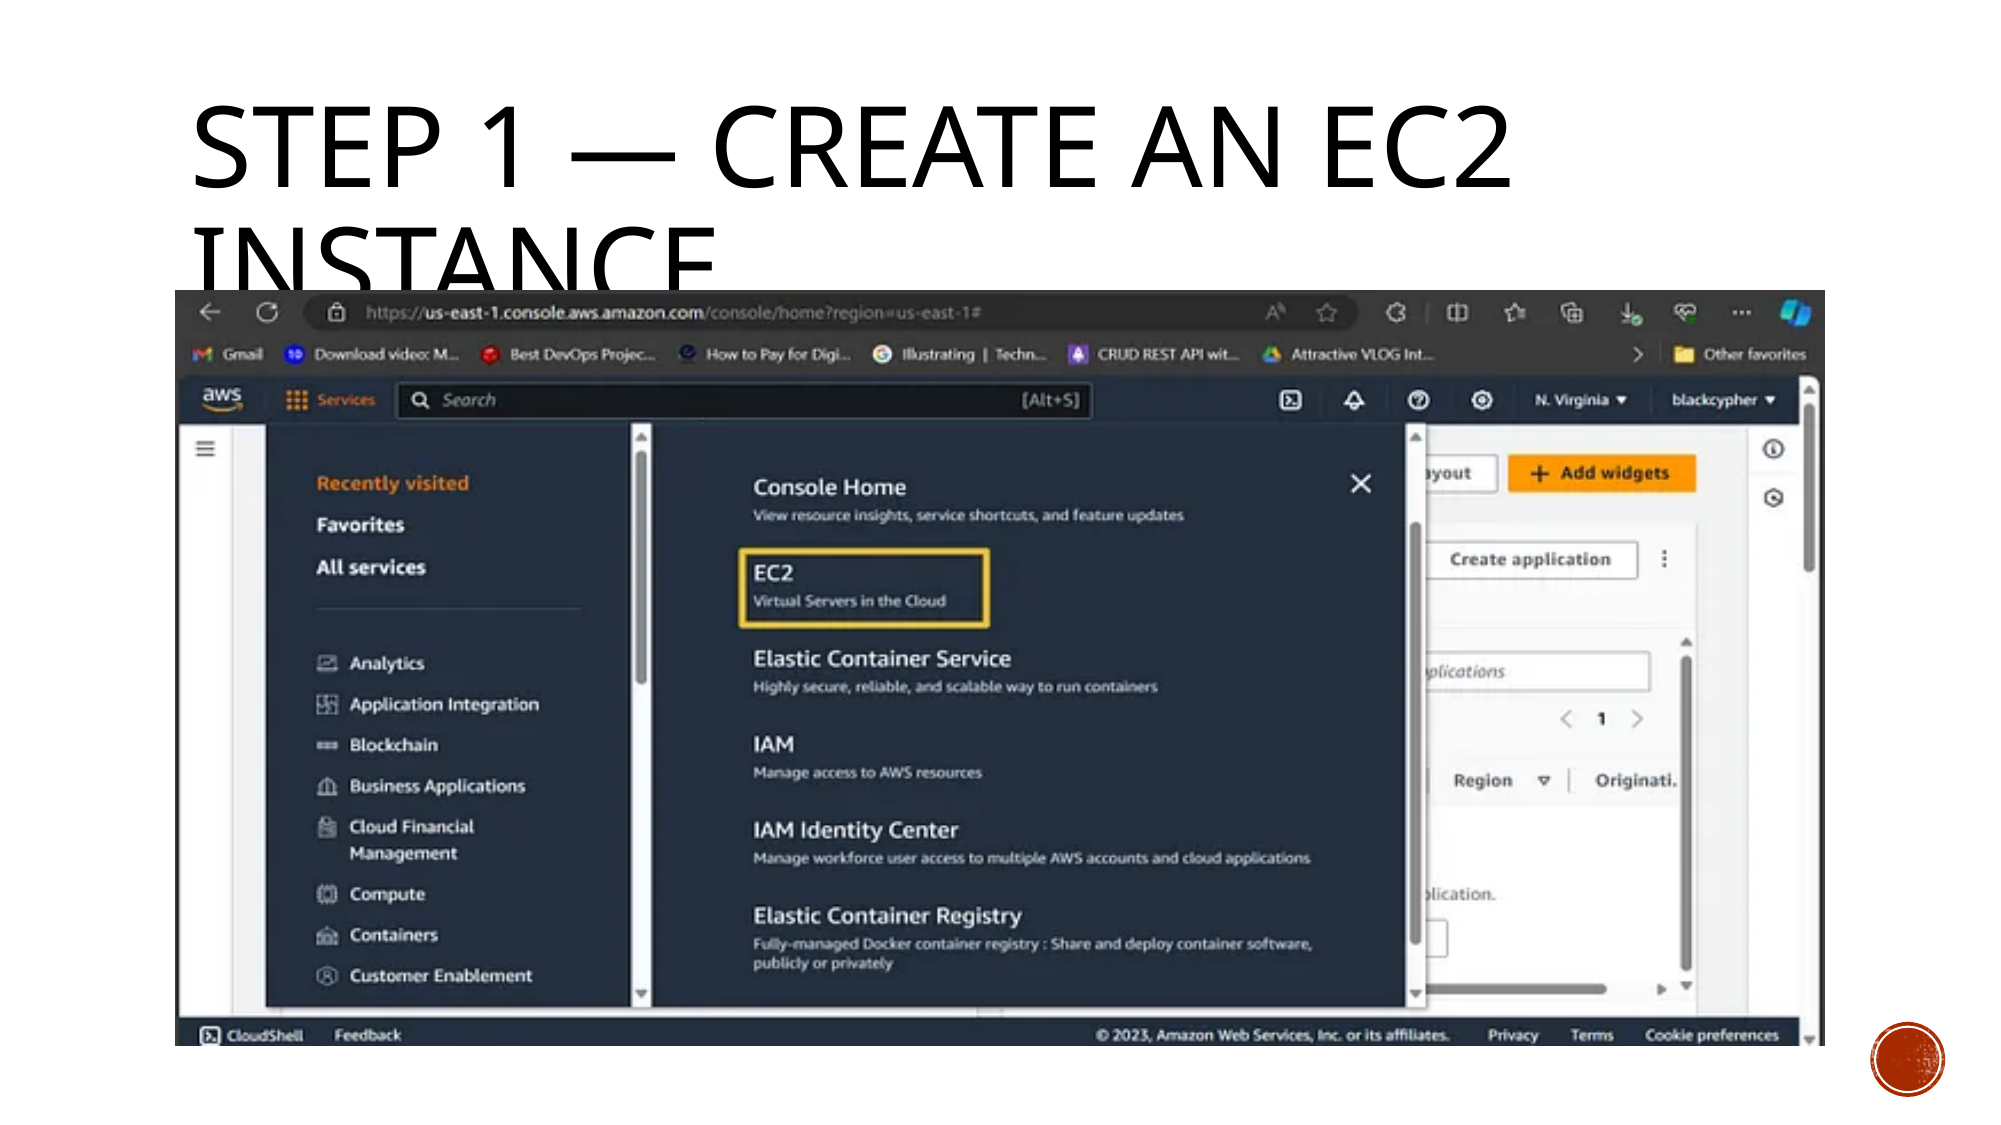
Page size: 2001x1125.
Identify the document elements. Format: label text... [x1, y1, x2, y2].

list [176, 291, 1824, 1043]
title Step 1 — Create an EC2 instance [175, 79, 1826, 289]
